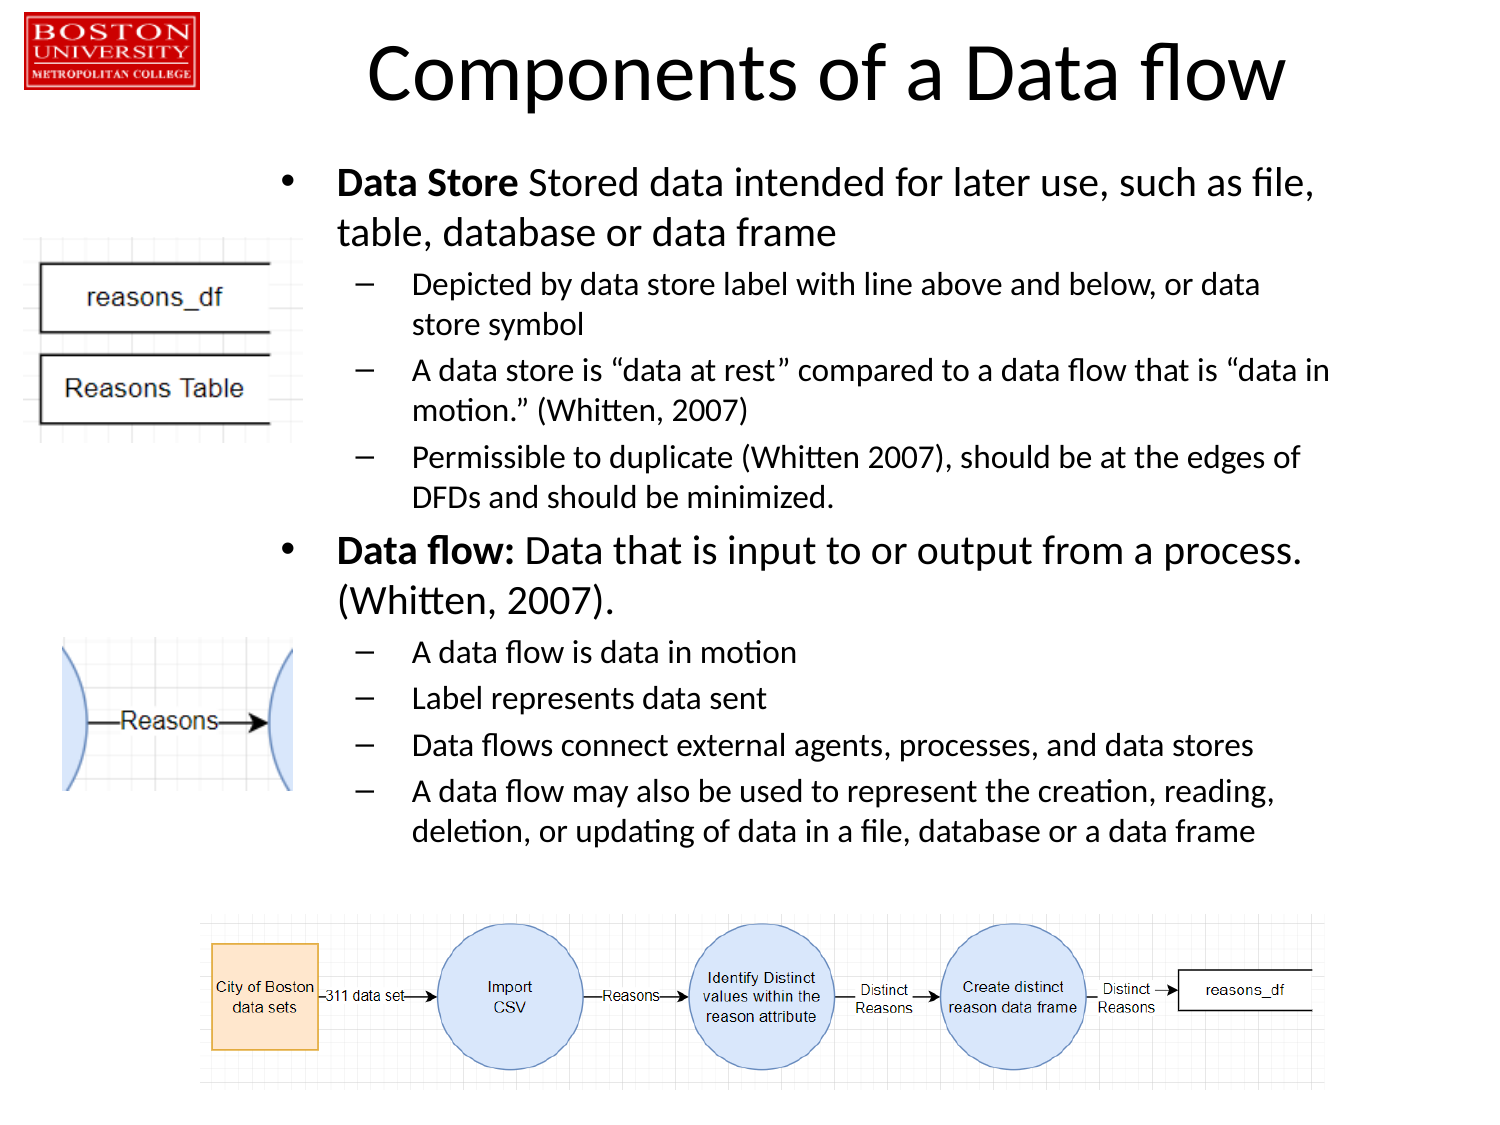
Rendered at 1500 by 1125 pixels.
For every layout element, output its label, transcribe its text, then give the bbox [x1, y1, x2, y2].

list Data Store Stored data intended for later use, such as file, table, database or data frame Depicted by data store label with line above and below, or data store symbol A data store is “data at rest” compared to a data flow that is “data in motion.” (Whitten, 2007) Permissible to duplicate (Whitten 2007), should be at the edges of DFDs and should be minimized. Data flow: Data that is input to or output from a process. (Whitten, 2007). A data flow is data in motion Label represents data sent Data flows connect external agents, processes, and data stores A data flow may also be used to represent the creation, reading, deletion, or updating of data in a file, database or a data frame [200, 147, 1350, 913]
picture [199, 914, 1326, 1091]
title Components of a Data flow [188, 35, 1468, 125]
picture [23, 237, 303, 443]
picture [62, 637, 293, 791]
picture [24, 12, 201, 90]
